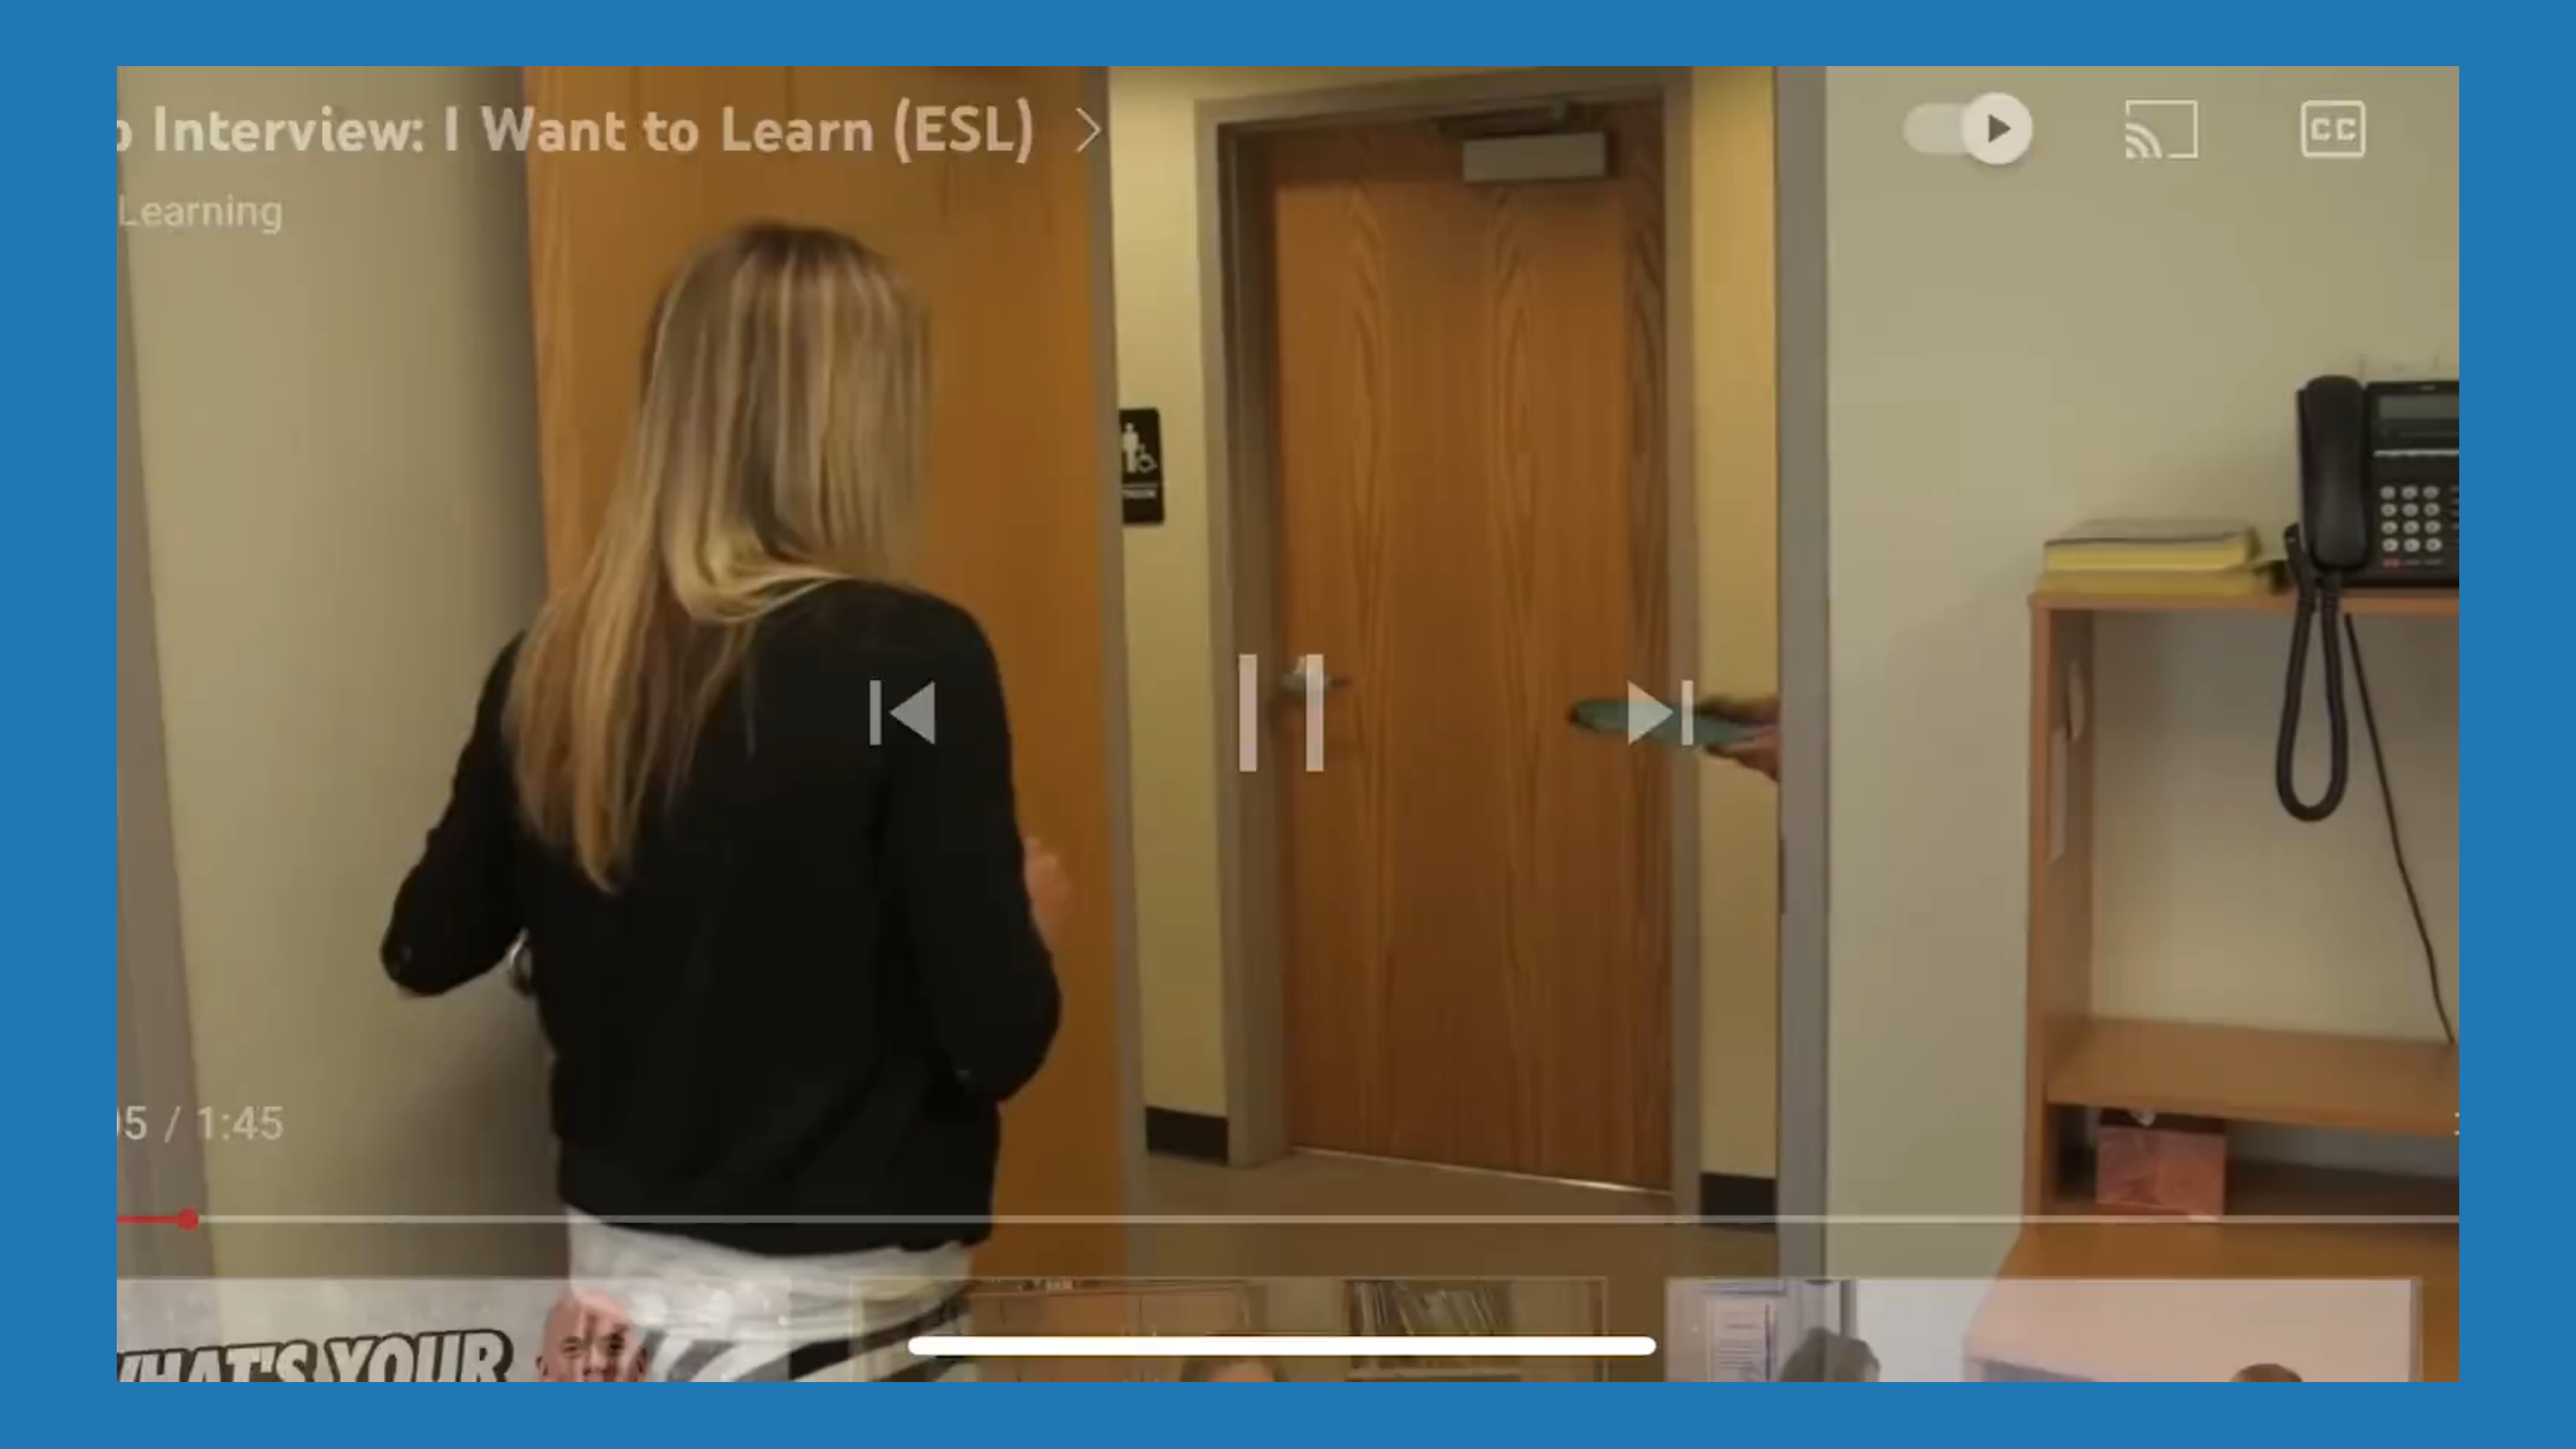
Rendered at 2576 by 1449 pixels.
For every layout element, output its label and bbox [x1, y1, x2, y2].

text_box [116, 65, 2460, 1383]
